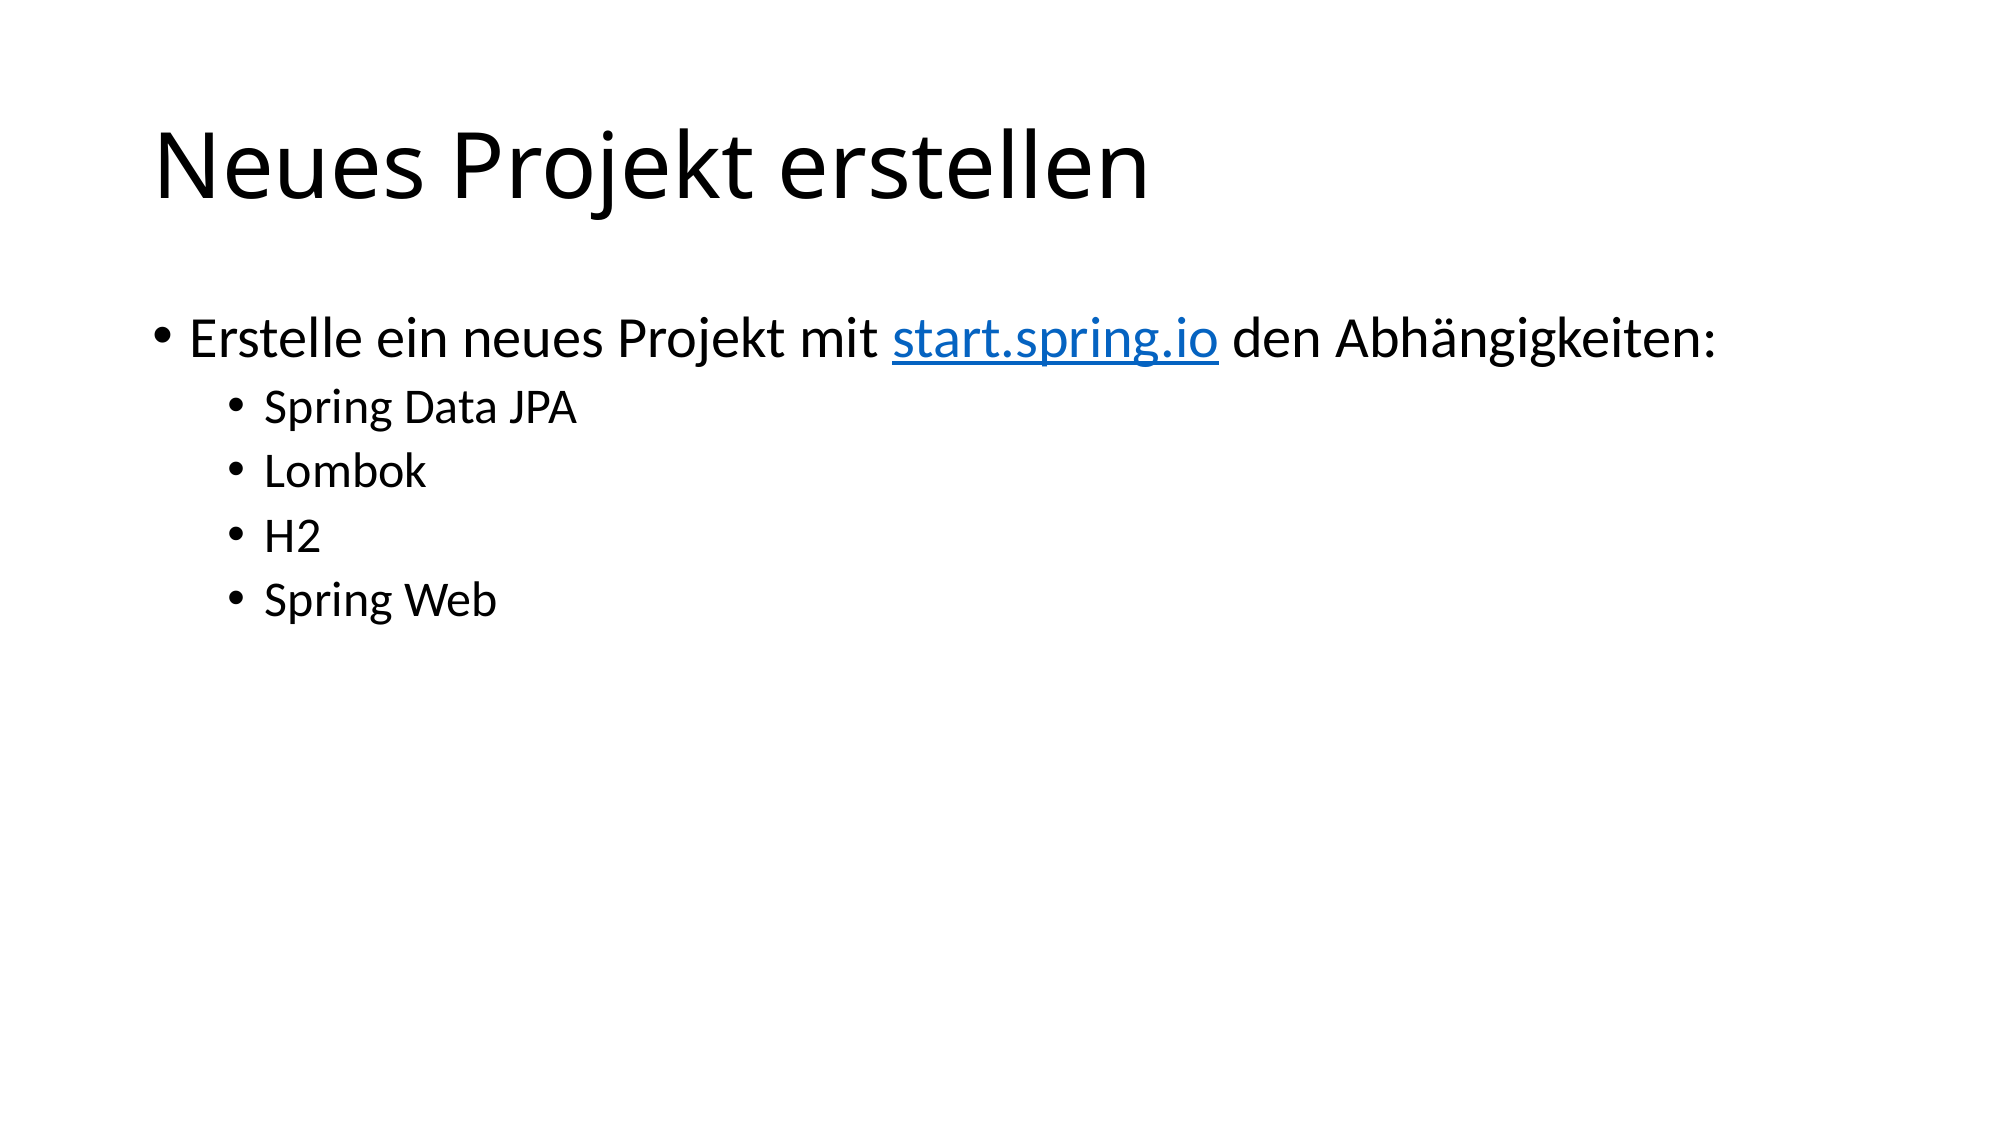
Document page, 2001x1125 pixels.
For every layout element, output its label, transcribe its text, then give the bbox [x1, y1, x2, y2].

title Neues Projekt erstellen [137, 59, 1863, 278]
list Erstelle ein neues Projekt mit start.spring.io den Abhängigkeiten: Spring Data JPA Lombok H2 Spring Web [137, 299, 1863, 1014]
